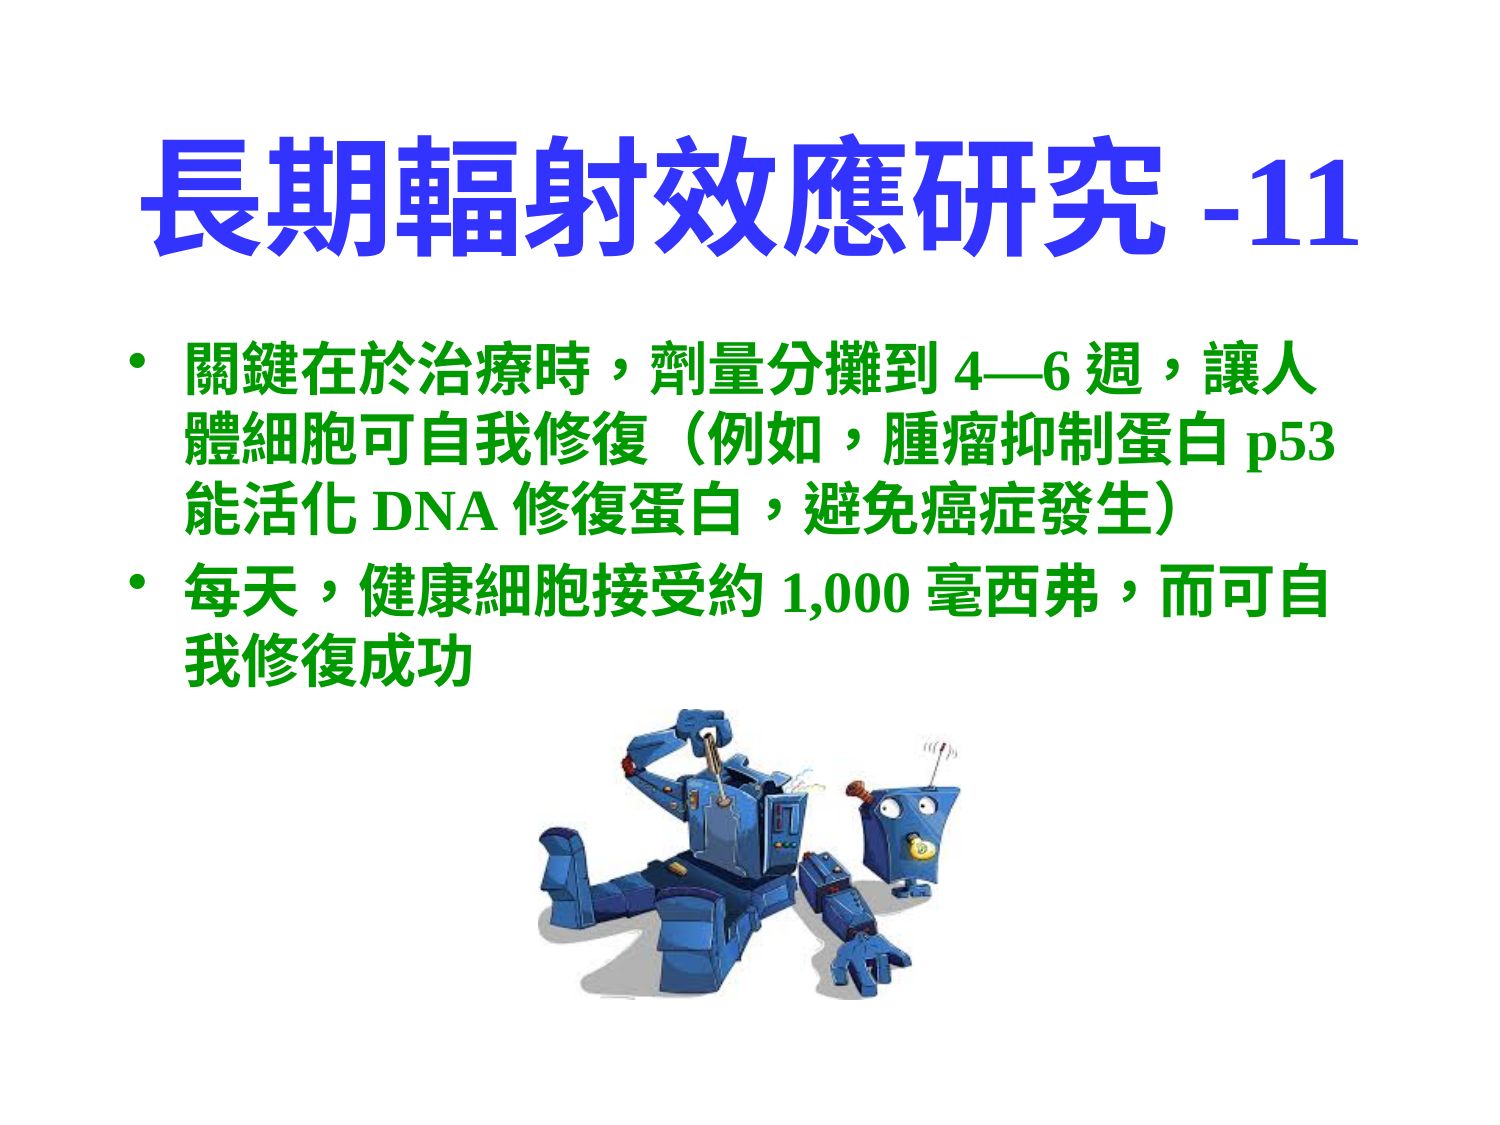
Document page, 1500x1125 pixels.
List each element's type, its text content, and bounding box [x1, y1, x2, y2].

list 關鍵在於治療時，劑量分攤到4—6週，讓人體細胞可自我修復（例如，腫瘤抑制蛋白p53能活化DNA修復蛋白，避免癌症發生） 每天，健康細胞接受約1,000毫西弗，而可自我修復成功 [112, 324, 1388, 1000]
title 長期輻射效應研究-11 [112, 99, 1388, 288]
picture [537, 708, 963, 1001]
